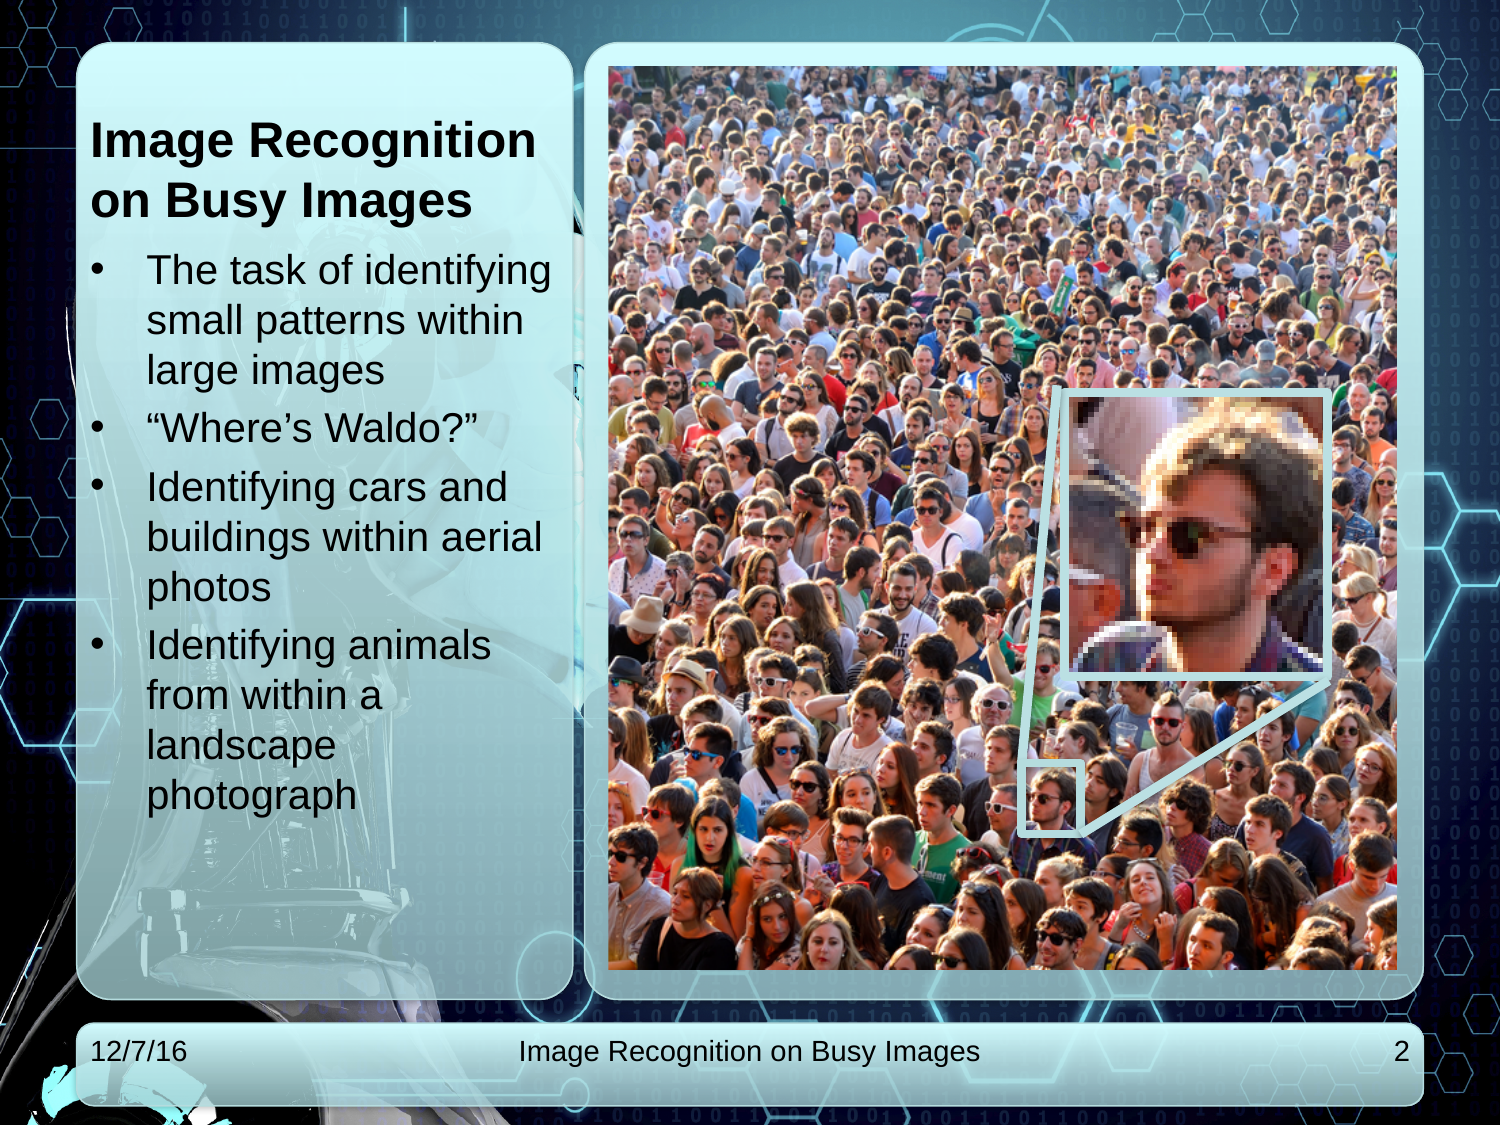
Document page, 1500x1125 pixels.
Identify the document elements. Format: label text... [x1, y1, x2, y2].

slide_number 2 [1074, 1024, 1425, 1103]
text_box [1021, 385, 1058, 764]
list The task of identifying small patterns within large images “Where’s Waldo?” Identifying cars and buildings within aerial photos Identifying animals from within a landscape photograph [75, 235, 569, 1005]
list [607, 66, 1398, 970]
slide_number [75, 1024, 425, 1103]
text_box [1080, 680, 1329, 835]
picture [0, 0, 1500, 1125]
footer Image Recognition on Busy Images [501, 1024, 999, 1103]
title Image Recognition on Busy Images [75, 44, 569, 235]
